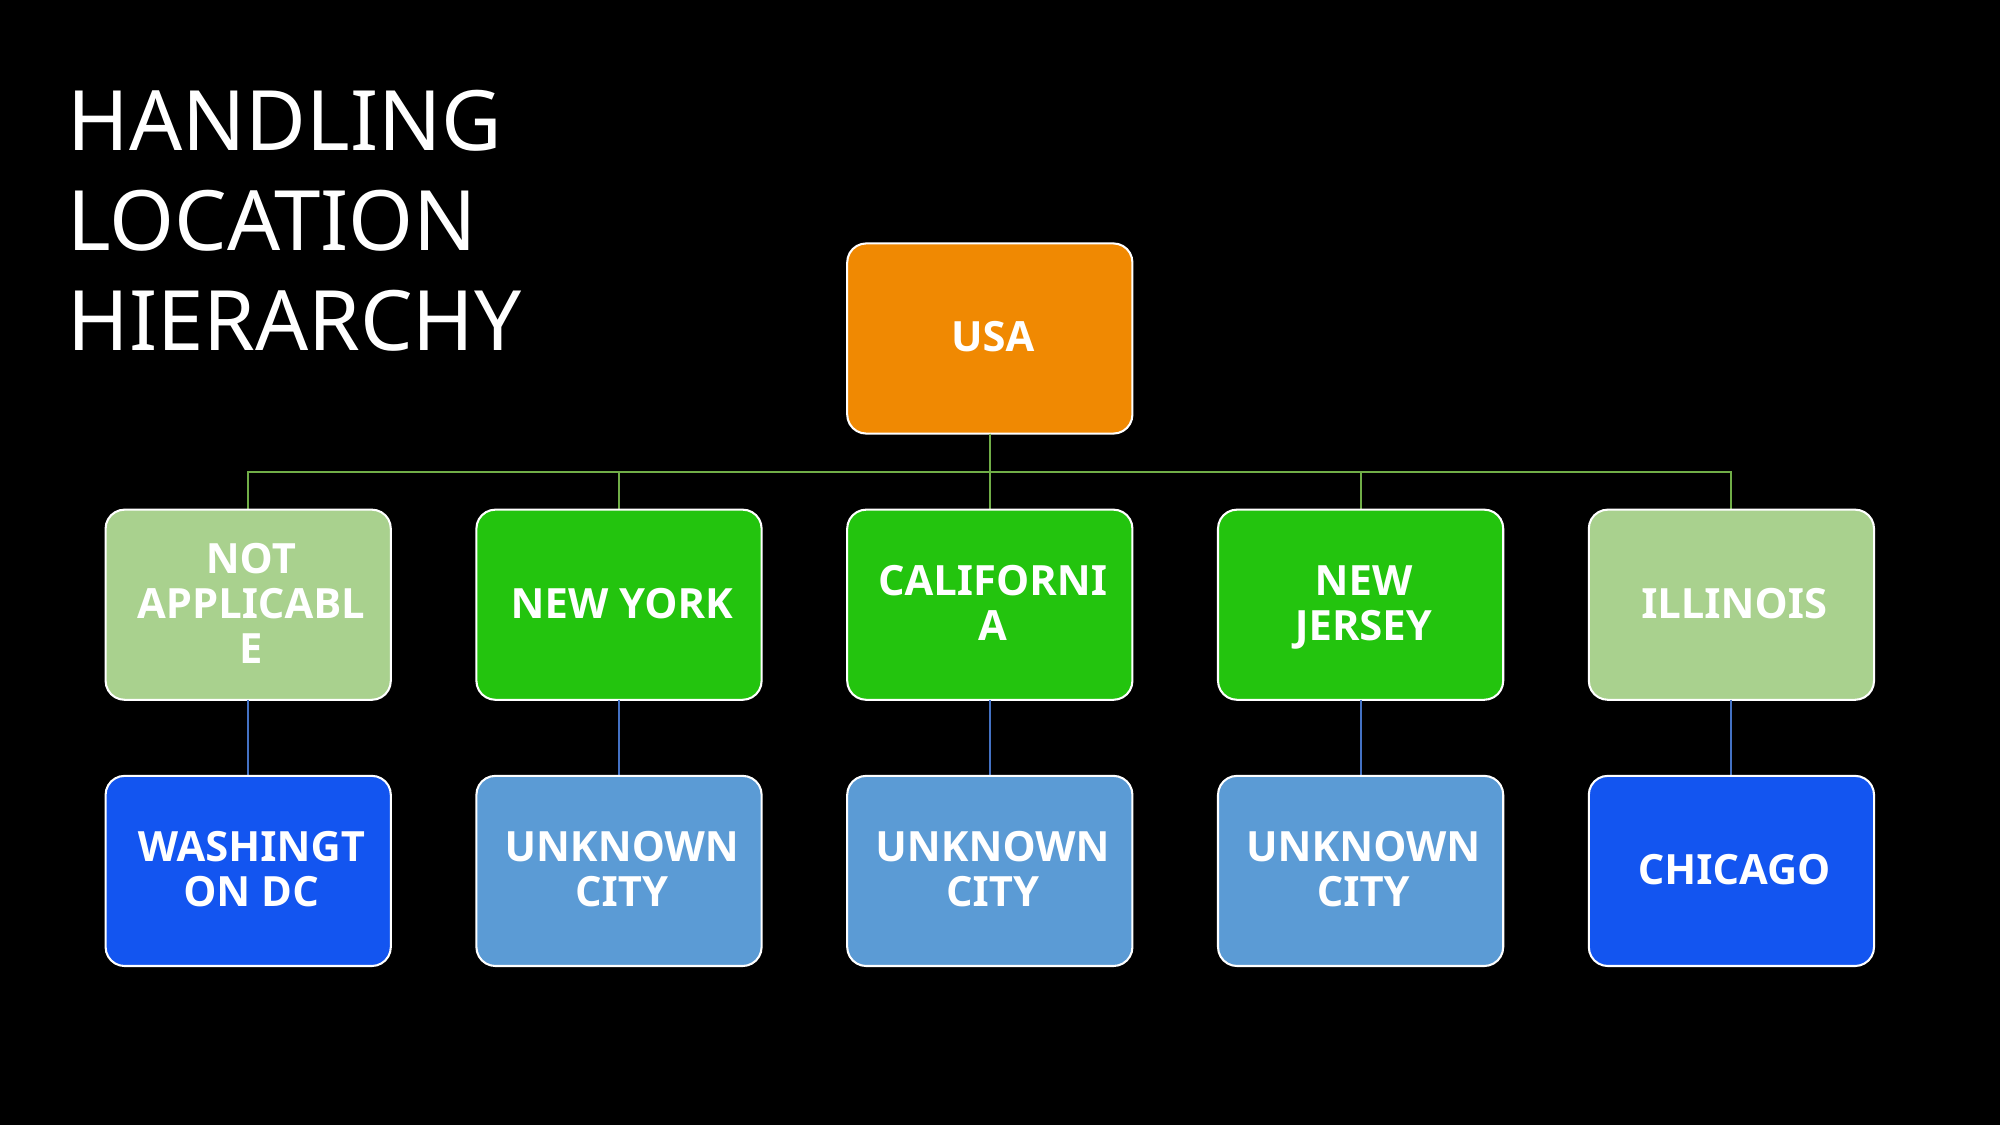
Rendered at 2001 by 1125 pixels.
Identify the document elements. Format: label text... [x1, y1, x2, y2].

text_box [104, 84, 1875, 1125]
text_box HANDLING LOCATION HIERARCHY [52, 59, 901, 375]
